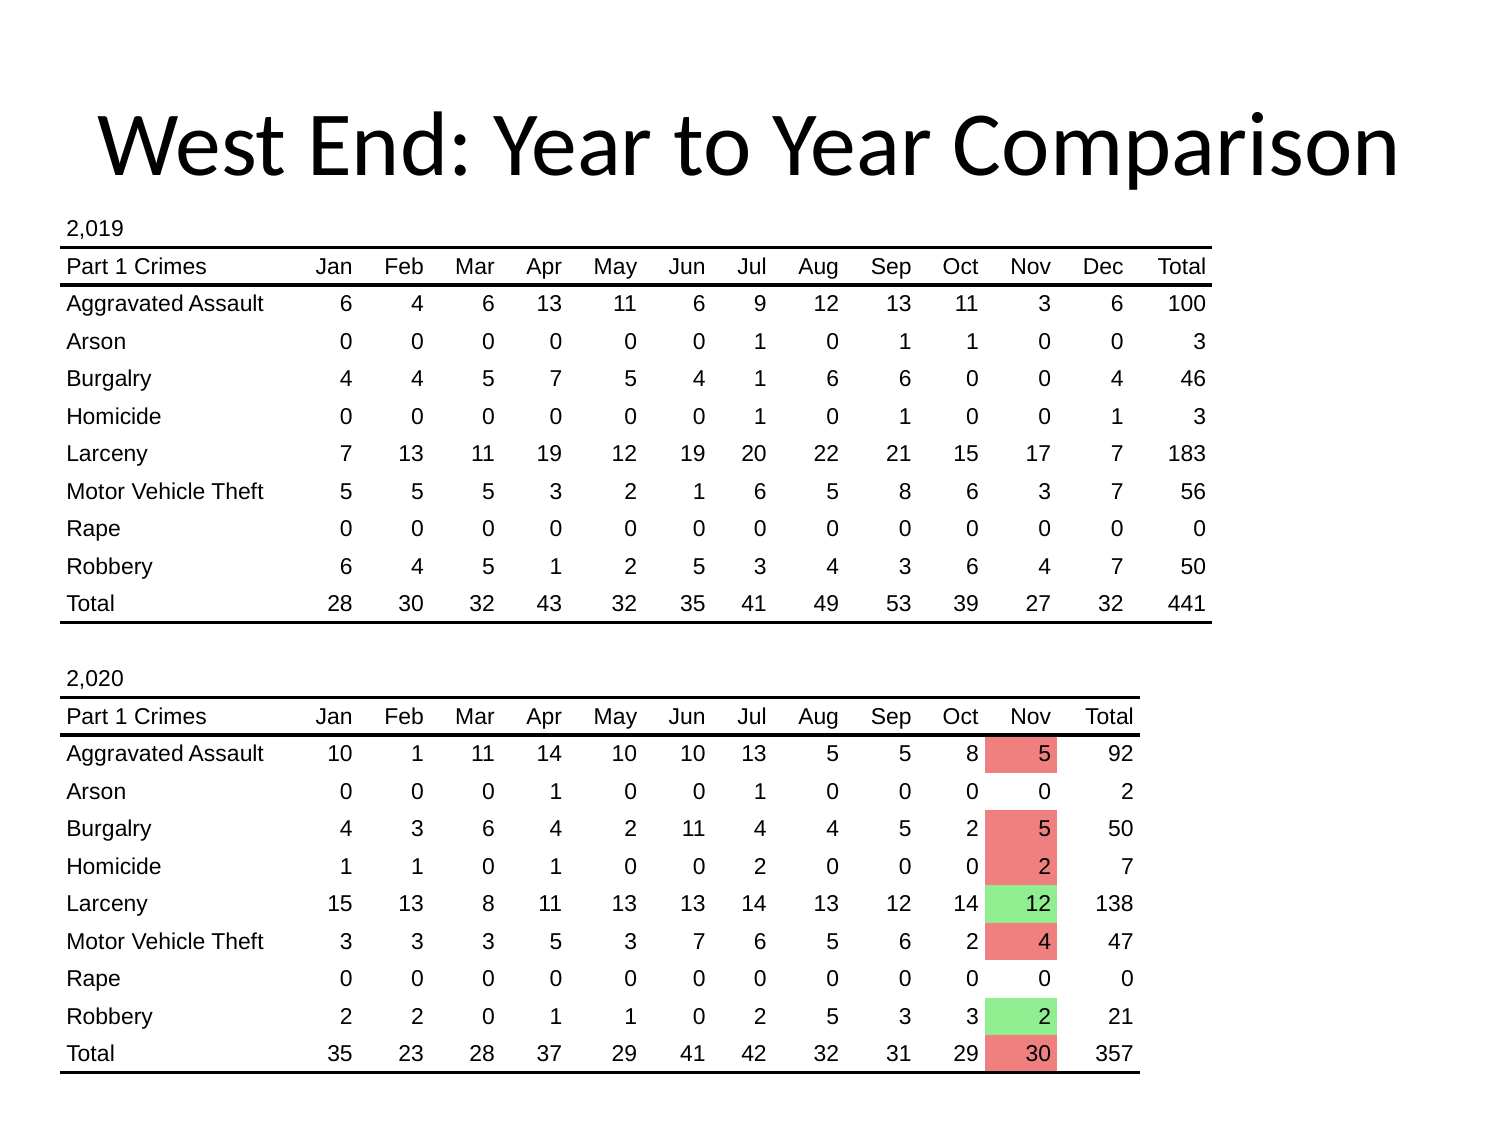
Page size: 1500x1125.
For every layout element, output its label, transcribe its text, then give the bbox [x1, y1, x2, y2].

table_cell 5 [773, 473, 845, 510]
table_cell 0 [985, 773, 1057, 810]
table_cell 4 [985, 923, 1057, 960]
table_cell 5 [773, 737, 845, 773]
table_cell Larceny [60, 885, 290, 923]
table_cell 0 [773, 960, 845, 998]
table_cell 1 [1057, 398, 1130, 435]
table_cell 7 [290, 435, 359, 473]
table_cell 0 [501, 323, 568, 360]
table_cell 0 [568, 773, 643, 810]
table_cell Oct [918, 699, 985, 733]
table_cell 5 [290, 473, 359, 510]
table_cell 0 [430, 398, 501, 435]
table_cell 6 [712, 923, 773, 960]
table_cell 2 [918, 923, 985, 960]
table_cell 28 [290, 585, 359, 621]
table_cell 5 [773, 998, 845, 1035]
table_cell 0 [918, 773, 985, 810]
table_cell 13 [643, 885, 712, 923]
table_cell 15 [918, 435, 985, 473]
table_cell May [568, 249, 643, 283]
table_cell 0 [501, 398, 568, 435]
table_cell Homicide [60, 848, 290, 885]
table_cell 0 [985, 323, 1057, 360]
table_cell 3 [845, 548, 918, 585]
table_cell 11 [430, 435, 501, 473]
table_cell 92 [1057, 737, 1140, 773]
table_cell 6 [918, 548, 985, 585]
table_cell 0 [845, 510, 918, 548]
table_cell 8 [918, 737, 985, 773]
table_cell 22 [773, 435, 845, 473]
table_cell 14 [501, 737, 568, 773]
table_cell 53 [845, 585, 918, 621]
table_cell 0 [918, 510, 985, 548]
table_cell 0 [290, 323, 359, 360]
table_cell 17 [985, 435, 1057, 473]
table_cell 2 [985, 848, 1057, 885]
table_cell Rape [60, 510, 290, 548]
table_cell 0 [501, 510, 568, 548]
table_cell 56 [1130, 473, 1212, 510]
table_cell 3 [712, 548, 773, 585]
table_cell 6 [643, 287, 712, 323]
table_cell 37 [501, 1035, 568, 1071]
table_cell 2 [985, 998, 1057, 1035]
table_cell 3 [1130, 323, 1212, 360]
table_cell Mar [430, 249, 501, 283]
table_cell Dec [1057, 249, 1130, 283]
table_cell 0 [773, 510, 845, 548]
table_cell 0 [430, 510, 501, 548]
table_cell 4 [359, 548, 430, 585]
table_cell 6 [845, 360, 918, 398]
table_cell 0 [712, 510, 773, 548]
table_cell 13 [501, 287, 568, 323]
table_cell 5 [773, 923, 845, 960]
table_cell 0 [1057, 510, 1130, 548]
table_cell 3 [918, 998, 985, 1035]
table_cell 12 [985, 885, 1057, 923]
table_cell 11 [430, 737, 501, 773]
table_cell 5 [359, 473, 430, 510]
table_cell 3 [568, 923, 643, 960]
table_cell 6 [712, 473, 773, 510]
table_cell 30 [359, 585, 430, 621]
table_cell Burgalry [60, 360, 290, 398]
table_cell Apr [501, 699, 568, 733]
table_cell Total [1057, 699, 1140, 733]
table_header 2,020 [60, 660, 1140, 696]
table_cell 4 [359, 360, 430, 398]
table_cell 4 [712, 810, 773, 848]
table_cell 6 [290, 287, 359, 323]
table_cell 13 [773, 885, 845, 923]
table_cell 0 [290, 960, 359, 998]
table_cell 7 [1057, 548, 1130, 585]
table_cell 8 [430, 885, 501, 923]
table_cell 5 [430, 360, 501, 398]
table_cell 10 [643, 737, 712, 773]
table_cell 6 [430, 810, 501, 848]
table_cell Nov [985, 699, 1057, 733]
table_cell 5 [985, 810, 1057, 848]
table_cell 12 [773, 287, 845, 323]
table_cell 43 [501, 585, 568, 621]
table_cell 0 [918, 960, 985, 998]
table_cell 21 [845, 435, 918, 473]
table_cell 42 [712, 1035, 773, 1071]
table_cell 1 [290, 848, 359, 885]
table_header 2,019 [60, 210, 1212, 246]
table_cell 3 [290, 923, 359, 960]
table_cell 12 [845, 885, 918, 923]
table_cell 0 [773, 773, 845, 810]
table_cell 41 [643, 1035, 712, 1071]
table_cell Robbery [60, 998, 290, 1035]
table_cell 13 [712, 737, 773, 773]
table_cell 5 [430, 473, 501, 510]
table_cell 0 [643, 323, 712, 360]
table_cell 12 [568, 435, 643, 473]
table_cell 32 [430, 585, 501, 621]
table_cell 0 [290, 510, 359, 548]
table_cell 35 [643, 585, 712, 621]
table_cell Aug [773, 249, 845, 283]
table_cell 39 [918, 585, 985, 621]
table_cell 0 [568, 510, 643, 548]
table_cell 0 [430, 323, 501, 360]
table_cell 0 [643, 398, 712, 435]
table_cell 3 [985, 473, 1057, 510]
table_cell 441 [1130, 585, 1212, 621]
table_cell 11 [918, 287, 985, 323]
table_cell 0 [430, 848, 501, 885]
table_cell 0 [359, 323, 430, 360]
table_cell 1 [845, 398, 918, 435]
table_cell 4 [773, 548, 845, 585]
table_cell 3 [501, 473, 568, 510]
table_cell 3 [985, 287, 1057, 323]
table_cell 6 [845, 923, 918, 960]
table_cell Burgalry [60, 810, 290, 848]
table_cell 0 [501, 960, 568, 998]
table_cell Part 1 Crimes [60, 249, 290, 283]
table_cell 0 [845, 960, 918, 998]
table_cell 5 [568, 360, 643, 398]
table_cell 1 [501, 848, 568, 885]
table_cell 20 [712, 435, 773, 473]
table_cell 28 [430, 1035, 501, 1071]
table_cell 4 [985, 548, 1057, 585]
table_cell 183 [1130, 435, 1212, 473]
table_cell Arson [60, 323, 290, 360]
table_cell 1 [918, 323, 985, 360]
table_cell 2 [568, 810, 643, 848]
table_cell Jun [643, 249, 712, 283]
table_cell 8 [845, 473, 918, 510]
table_cell Jan [290, 699, 359, 733]
table_cell 19 [501, 435, 568, 473]
table_cell 6 [430, 287, 501, 323]
table_cell 3 [1130, 398, 1212, 435]
table_cell 0 [643, 848, 712, 885]
table_cell Jun [643, 699, 712, 733]
table_cell 138 [1057, 885, 1140, 923]
table_cell 0 [918, 360, 985, 398]
table_cell 1 [712, 360, 773, 398]
table_cell 11 [568, 287, 643, 323]
table_cell 1 [568, 998, 643, 1035]
table_cell Total [60, 585, 290, 621]
table_cell 1 [712, 323, 773, 360]
table_cell Part 1 Crimes [60, 699, 290, 733]
table_cell 41 [712, 585, 773, 621]
table_cell Motor Vehicle Theft [60, 473, 290, 510]
table_cell 2 [290, 998, 359, 1035]
table_cell 0 [430, 960, 501, 998]
table_cell 6 [773, 360, 845, 398]
table_cell 1 [712, 398, 773, 435]
table_cell 32 [568, 585, 643, 621]
table_cell 47 [1057, 923, 1140, 960]
table_cell Jan [290, 249, 359, 283]
table_cell 32 [1057, 585, 1130, 621]
table_cell 2 [918, 810, 985, 848]
table_cell Jul [712, 699, 773, 733]
table_cell 19 [643, 435, 712, 473]
table_cell 0 [568, 398, 643, 435]
table_cell 4 [643, 360, 712, 398]
table_cell 2 [359, 998, 430, 1035]
table_cell 357 [1057, 1035, 1140, 1071]
table_cell 2 [568, 473, 643, 510]
table_cell 0 [985, 360, 1057, 398]
table_cell 0 [985, 398, 1057, 435]
table_cell 0 [918, 848, 985, 885]
table_cell 10 [568, 737, 643, 773]
table_cell Larceny [60, 435, 290, 473]
table_cell 1 [643, 473, 712, 510]
table_cell 4 [359, 287, 430, 323]
table_cell 2 [1057, 773, 1140, 810]
table_cell Jul [712, 249, 773, 283]
table_cell 1 [359, 737, 430, 773]
table_cell Nov [985, 249, 1057, 283]
table_cell 0 [845, 773, 918, 810]
table_cell 50 [1057, 810, 1140, 848]
table_cell 1 [712, 773, 773, 810]
table_cell 0 [643, 960, 712, 998]
table_cell Feb [359, 249, 430, 283]
table_cell 0 [430, 998, 501, 1035]
table_cell 15 [290, 885, 359, 923]
table_cell 7 [501, 360, 568, 398]
table_cell 1 [359, 848, 430, 885]
table_cell 0 [359, 773, 430, 810]
table_cell 14 [712, 885, 773, 923]
table_cell Mar [430, 699, 501, 733]
table_cell 0 [773, 398, 845, 435]
table_cell 0 [985, 960, 1057, 998]
table_cell Total [1130, 249, 1212, 283]
table_cell 5 [845, 737, 918, 773]
table_cell 32 [773, 1035, 845, 1071]
table_cell 13 [359, 885, 430, 923]
table_cell 2 [712, 998, 773, 1035]
table_cell 30 [985, 1035, 1057, 1071]
table_cell 0 [290, 773, 359, 810]
table_cell 0 [845, 848, 918, 885]
table_cell 5 [501, 923, 568, 960]
table_cell Robbery [60, 548, 290, 585]
table_cell Sep [845, 249, 918, 283]
table_cell 5 [643, 548, 712, 585]
table_cell 3 [359, 923, 430, 960]
table_cell Sep [845, 699, 918, 733]
table_cell 7 [643, 923, 712, 960]
table_cell Motor Vehicle Theft [60, 923, 290, 960]
table_cell 13 [845, 287, 918, 323]
table_cell 27 [985, 585, 1057, 621]
table_cell 0 [359, 510, 430, 548]
title West End: Year to Year Comparison [75, 45, 1425, 233]
table_cell 31 [845, 1035, 918, 1071]
table_cell Aggravated Assault [60, 287, 290, 323]
table_cell 5 [430, 548, 501, 585]
table_cell 21 [1057, 998, 1140, 1035]
table_cell 7 [1057, 848, 1140, 885]
table_cell 1 [501, 548, 568, 585]
table_cell 46 [1130, 360, 1212, 398]
table_cell 6 [1057, 287, 1130, 323]
table_cell 100 [1130, 287, 1212, 323]
table_cell 50 [1130, 548, 1212, 585]
table_cell 3 [430, 923, 501, 960]
table_cell 2 [568, 548, 643, 585]
table_cell 0 [712, 960, 773, 998]
table_cell Arson [60, 773, 290, 810]
table_cell 14 [918, 885, 985, 923]
table_cell Homicide [60, 398, 290, 435]
table_cell 10 [290, 737, 359, 773]
table_cell 0 [359, 960, 430, 998]
table_cell Apr [501, 249, 568, 283]
table_cell Rape [60, 960, 290, 998]
table_cell 0 [1057, 323, 1130, 360]
table_cell 4 [290, 360, 359, 398]
table_cell 7 [1057, 435, 1130, 473]
table_cell 0 [643, 998, 712, 1035]
table_cell 1 [501, 998, 568, 1035]
table_cell 0 [359, 398, 430, 435]
table_cell 1 [501, 773, 568, 810]
table_cell 0 [568, 960, 643, 998]
table_cell 0 [430, 773, 501, 810]
table_cell 13 [359, 435, 430, 473]
table_cell 0 [290, 398, 359, 435]
table_cell 35 [290, 1035, 359, 1071]
table_cell 1 [845, 323, 918, 360]
table_cell Total [60, 1035, 290, 1071]
table_cell 11 [643, 810, 712, 848]
table_cell 4 [1057, 360, 1130, 398]
table_cell 2 [712, 848, 773, 885]
table_cell May [568, 699, 643, 733]
table_cell 7 [1057, 473, 1130, 510]
table_cell Aug [773, 699, 845, 733]
table_cell 4 [501, 810, 568, 848]
table_cell 5 [845, 810, 918, 848]
table_cell 0 [643, 510, 712, 548]
table_cell 6 [918, 473, 985, 510]
table_cell 0 [773, 848, 845, 885]
table_cell 4 [773, 810, 845, 848]
table_cell 0 [568, 848, 643, 885]
table_cell 4 [290, 810, 359, 848]
table_cell 29 [918, 1035, 985, 1071]
table_cell Aggravated Assault [60, 737, 290, 773]
table_cell 5 [985, 737, 1057, 773]
table_cell 0 [773, 323, 845, 360]
table_cell Oct [918, 249, 985, 283]
table_cell 0 [985, 510, 1057, 548]
table_cell 6 [290, 548, 359, 585]
table_cell 0 [1057, 960, 1140, 998]
table_cell 0 [1130, 510, 1212, 548]
table_cell 49 [773, 585, 845, 621]
table_cell 0 [918, 398, 985, 435]
table_cell 13 [568, 885, 643, 923]
table_cell 3 [845, 998, 918, 1035]
table_cell 23 [359, 1035, 430, 1071]
table_cell 0 [643, 773, 712, 810]
table_cell 9 [712, 287, 773, 323]
table_cell 29 [568, 1035, 643, 1071]
table_cell 0 [568, 323, 643, 360]
table_cell 3 [359, 810, 430, 848]
table_cell 11 [501, 885, 568, 923]
table_cell Feb [359, 699, 430, 733]
